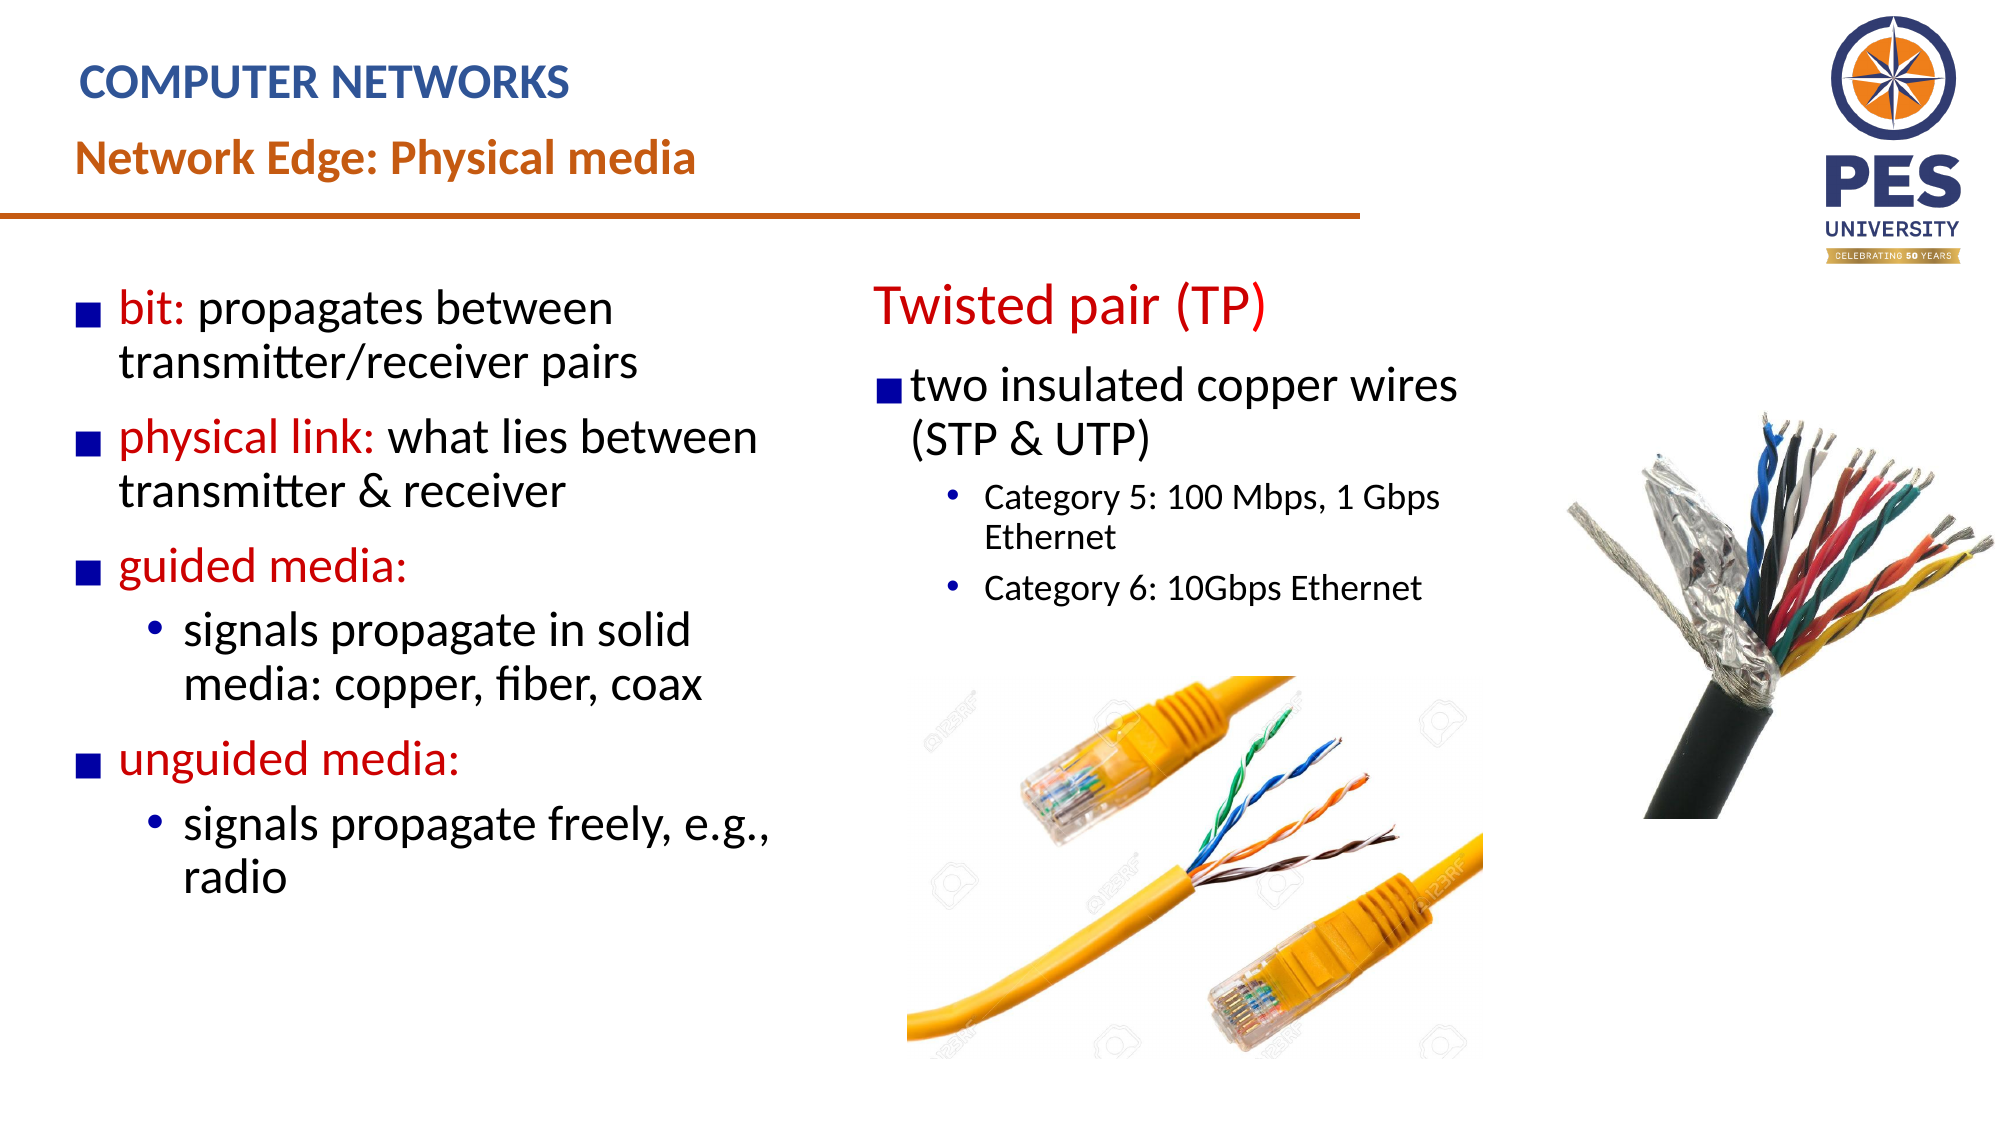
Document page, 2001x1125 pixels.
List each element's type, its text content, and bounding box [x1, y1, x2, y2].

text_box Network Edge: Physical media [59, 117, 1372, 192]
picture [1826, 16, 1961, 264]
picture [1554, 402, 2000, 819]
picture [907, 675, 1483, 1060]
text_box Twisted pair (TP) two insulated copper wires (STP & UTP) Category 5: 100 Mbps, 1 Gbps Ethernet Category 6: 10Gbps Ethernet [857, 267, 1483, 817]
text_box bit: propagates between transmitter/receiver pairs physical link: what lies between transmitter & receiver guided media: signals propagate in solid media: copper, fiber, coax unguided media: signals propagate freely, e.g., radio [56, 274, 818, 1037]
text_box COMPUTER NETWORKS [64, 41, 1295, 117]
